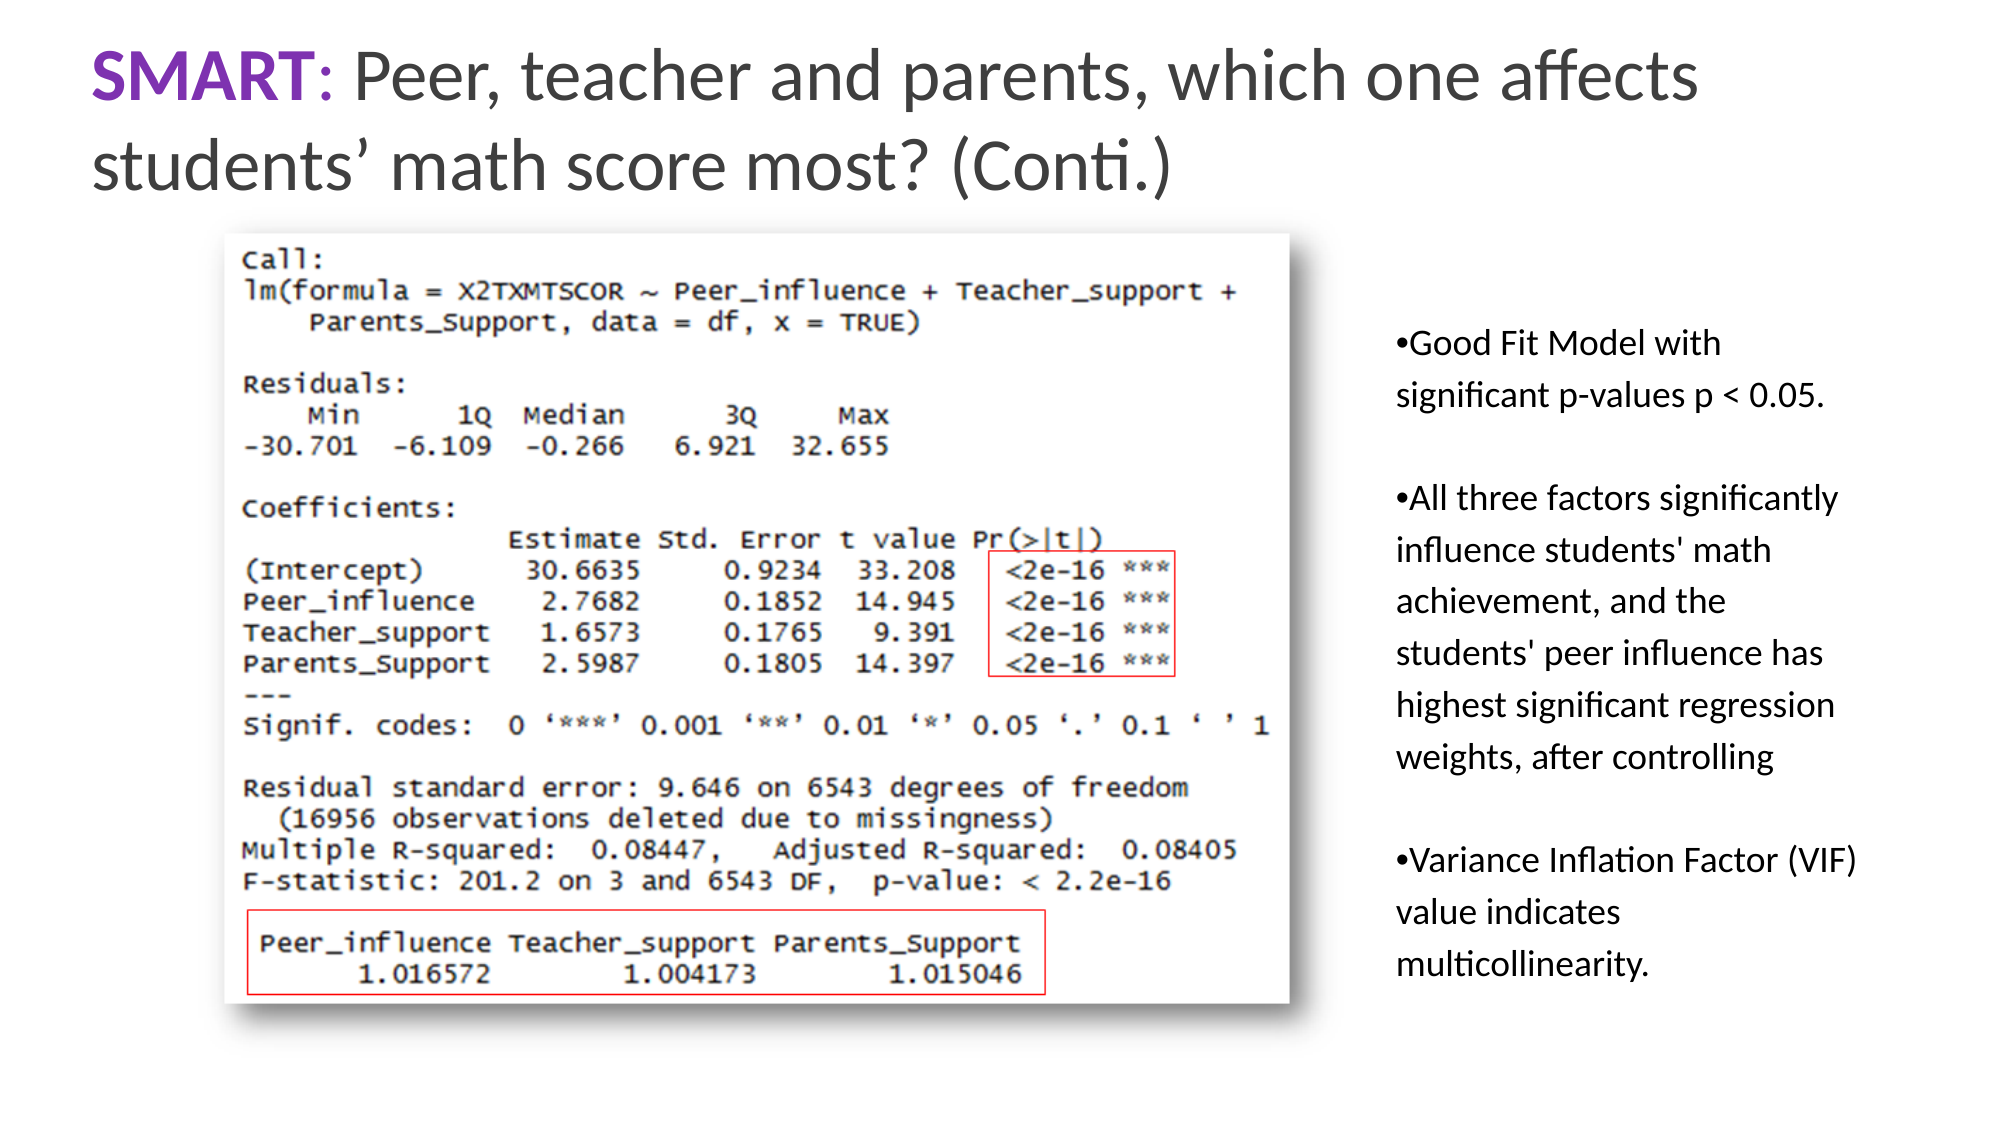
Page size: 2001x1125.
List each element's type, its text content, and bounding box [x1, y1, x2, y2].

text_box SMART: Peer, teacher and parents, which one affects students’ math score most? (Conti.) [76, 10, 1949, 227]
picture [195, 204, 1349, 1064]
text_box •Good Fit Model with significant p-values p < 0.05. •All three factors significantly influence students' math achievement, and the students' peer influence has highest significant regression weights, after controlling •Variance Inflation Factor (VIF) value indicates multicollinearity. [1380, 296, 1873, 1019]
